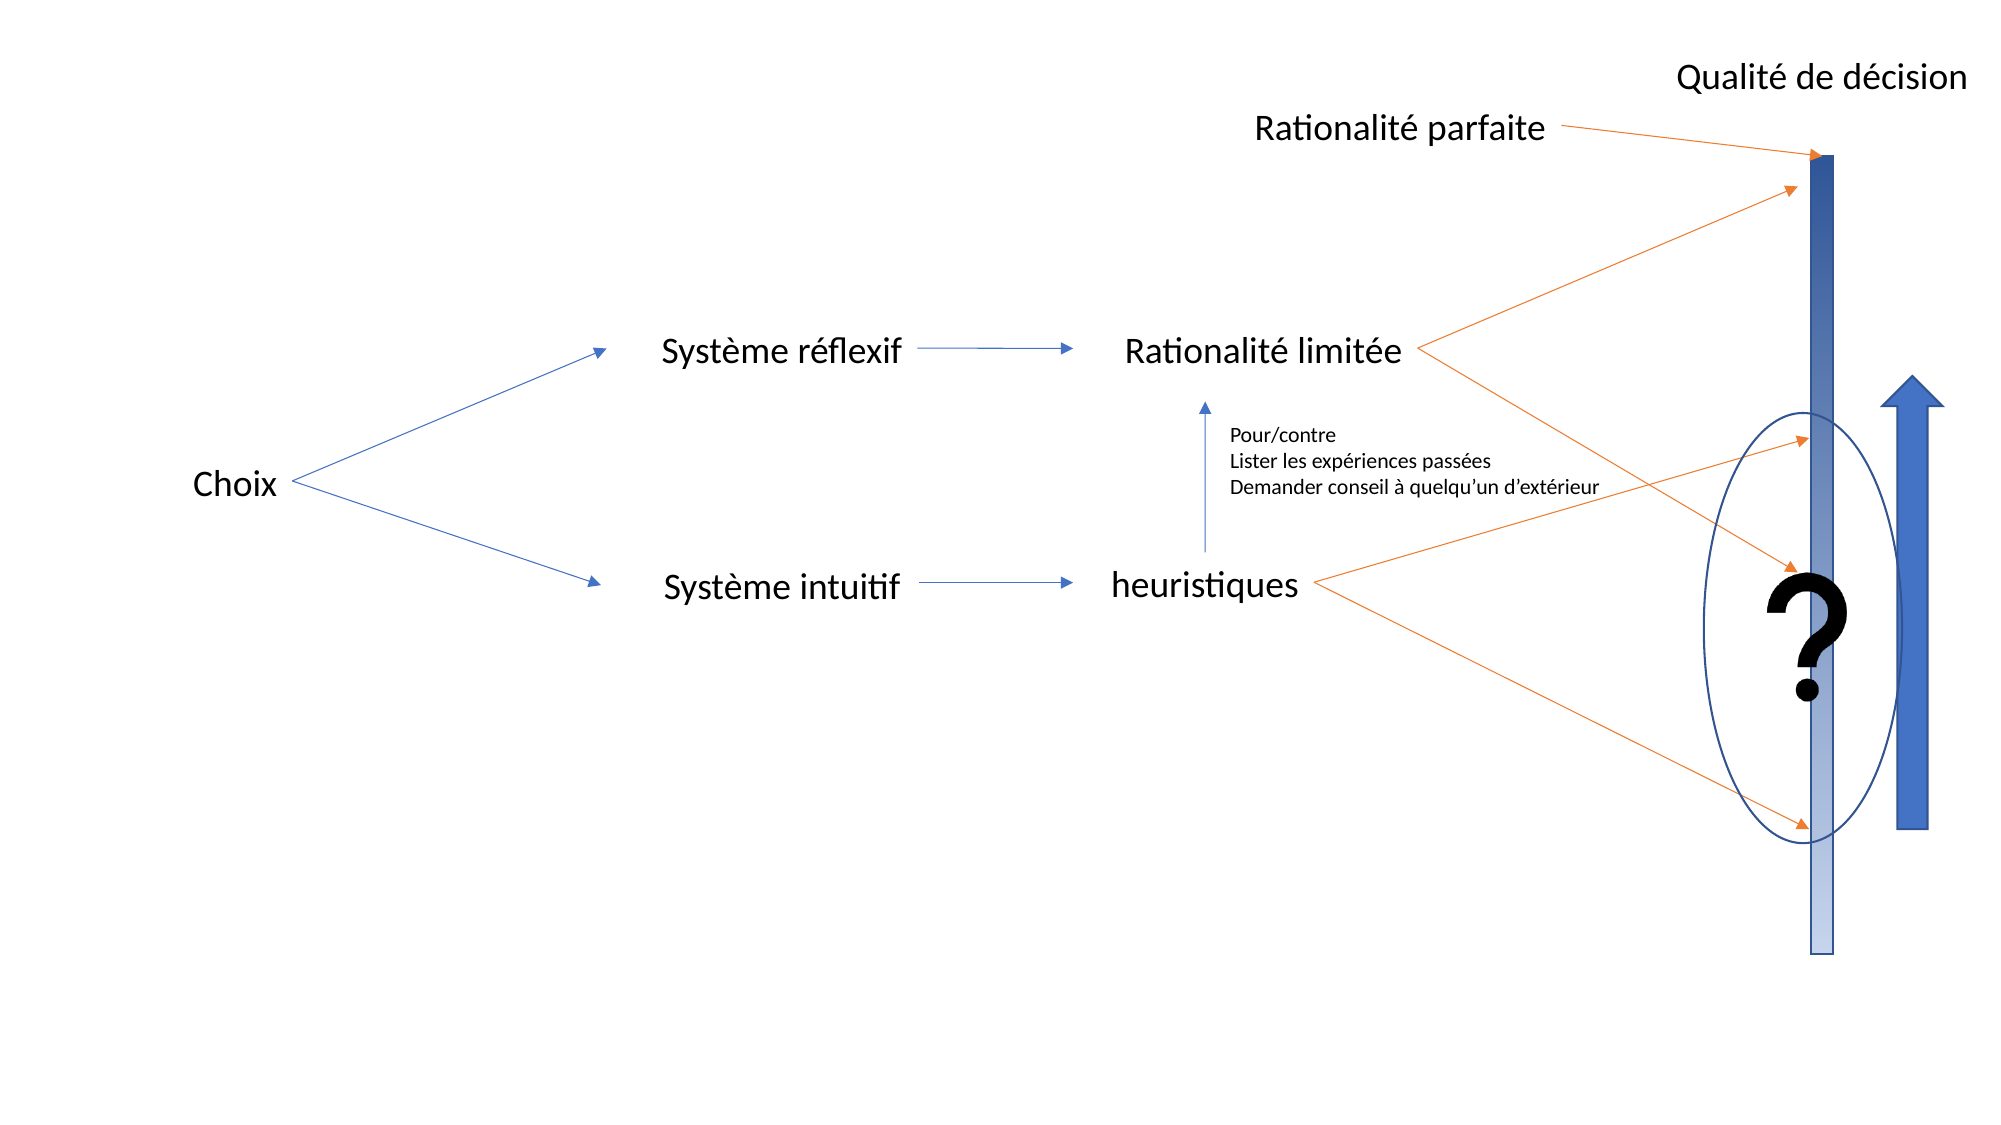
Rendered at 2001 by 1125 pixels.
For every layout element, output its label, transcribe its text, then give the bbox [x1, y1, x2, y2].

text_box Qualité de décision [1661, 44, 1984, 105]
text_box [1810, 155, 1834, 421]
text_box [293, 481, 602, 586]
text_box heuristiques [1096, 552, 1314, 613]
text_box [1563, 125, 1812, 166]
picture [1731, 561, 1882, 712]
text_box Rationalité parfaite [1239, 95, 1562, 156]
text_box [1315, 582, 1810, 830]
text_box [293, 348, 607, 482]
text_box Pour/contre Lister les expériences passées Demander conseil à quelqu’un d’extérieur [1215, 412, 1419, 507]
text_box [1315, 437, 1810, 582]
text_box Rationalité limitée [1110, 318, 1418, 378]
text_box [1419, 348, 1798, 437]
text_box [1879, 374, 1946, 831]
text_box [1767, 411, 1904, 845]
text_box Système réflexif [646, 318, 918, 378]
text_box [1810, 835, 1834, 955]
text_box Système intuitif [648, 554, 916, 615]
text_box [1419, 186, 1798, 348]
text_box Choix [178, 451, 293, 511]
